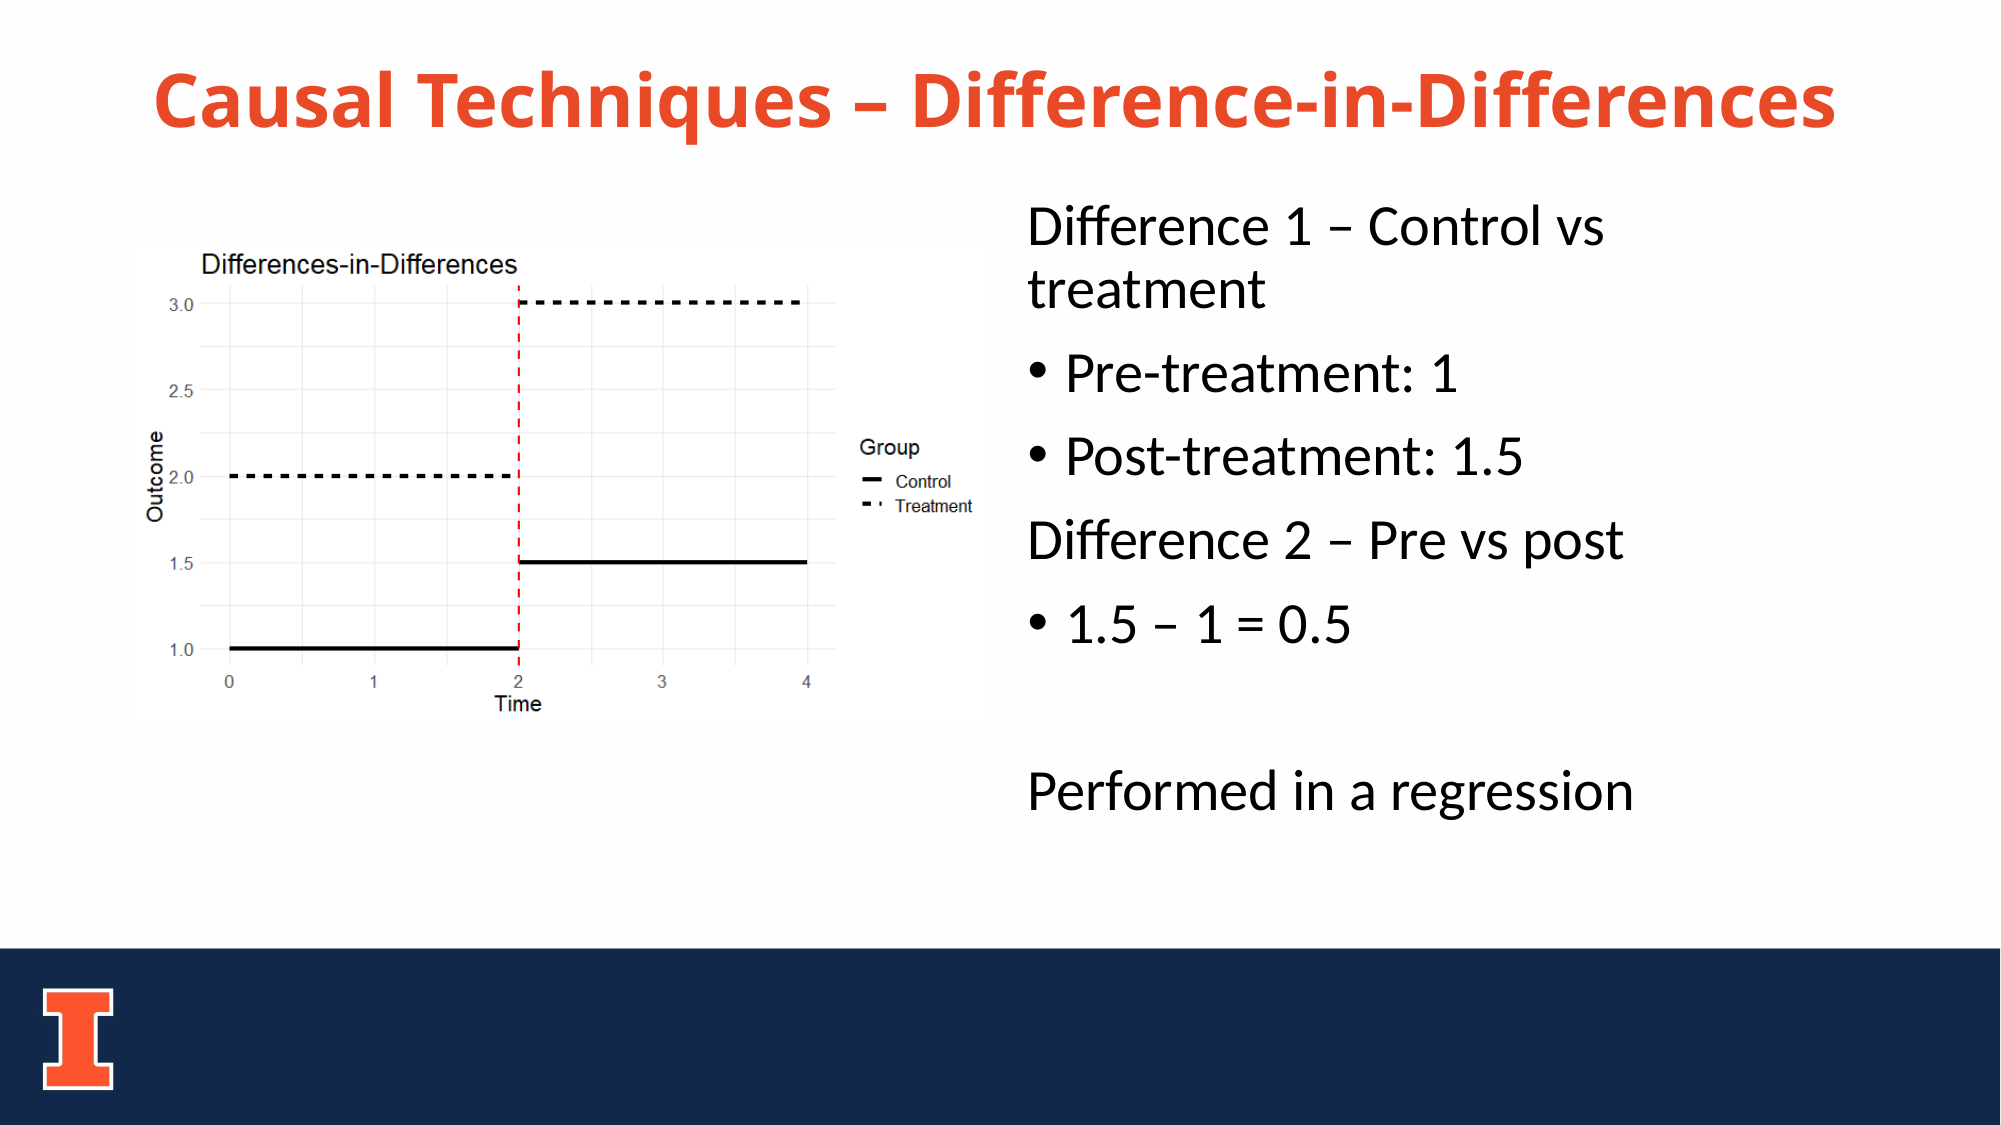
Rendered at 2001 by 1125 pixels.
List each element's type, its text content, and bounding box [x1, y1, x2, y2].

picture [0, 0, 2001, 1125]
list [137, 244, 988, 723]
list Difference 1 – Control vs treatment Pre-treatment: 1 Post-treatment: 1.5 Difference 2 – Pre vs post 1.5 – 1 = 0.5 Performed in a regression [1012, 187, 1863, 939]
title Causal Techniques – Difference-in-Differences [137, 56, 1863, 155]
